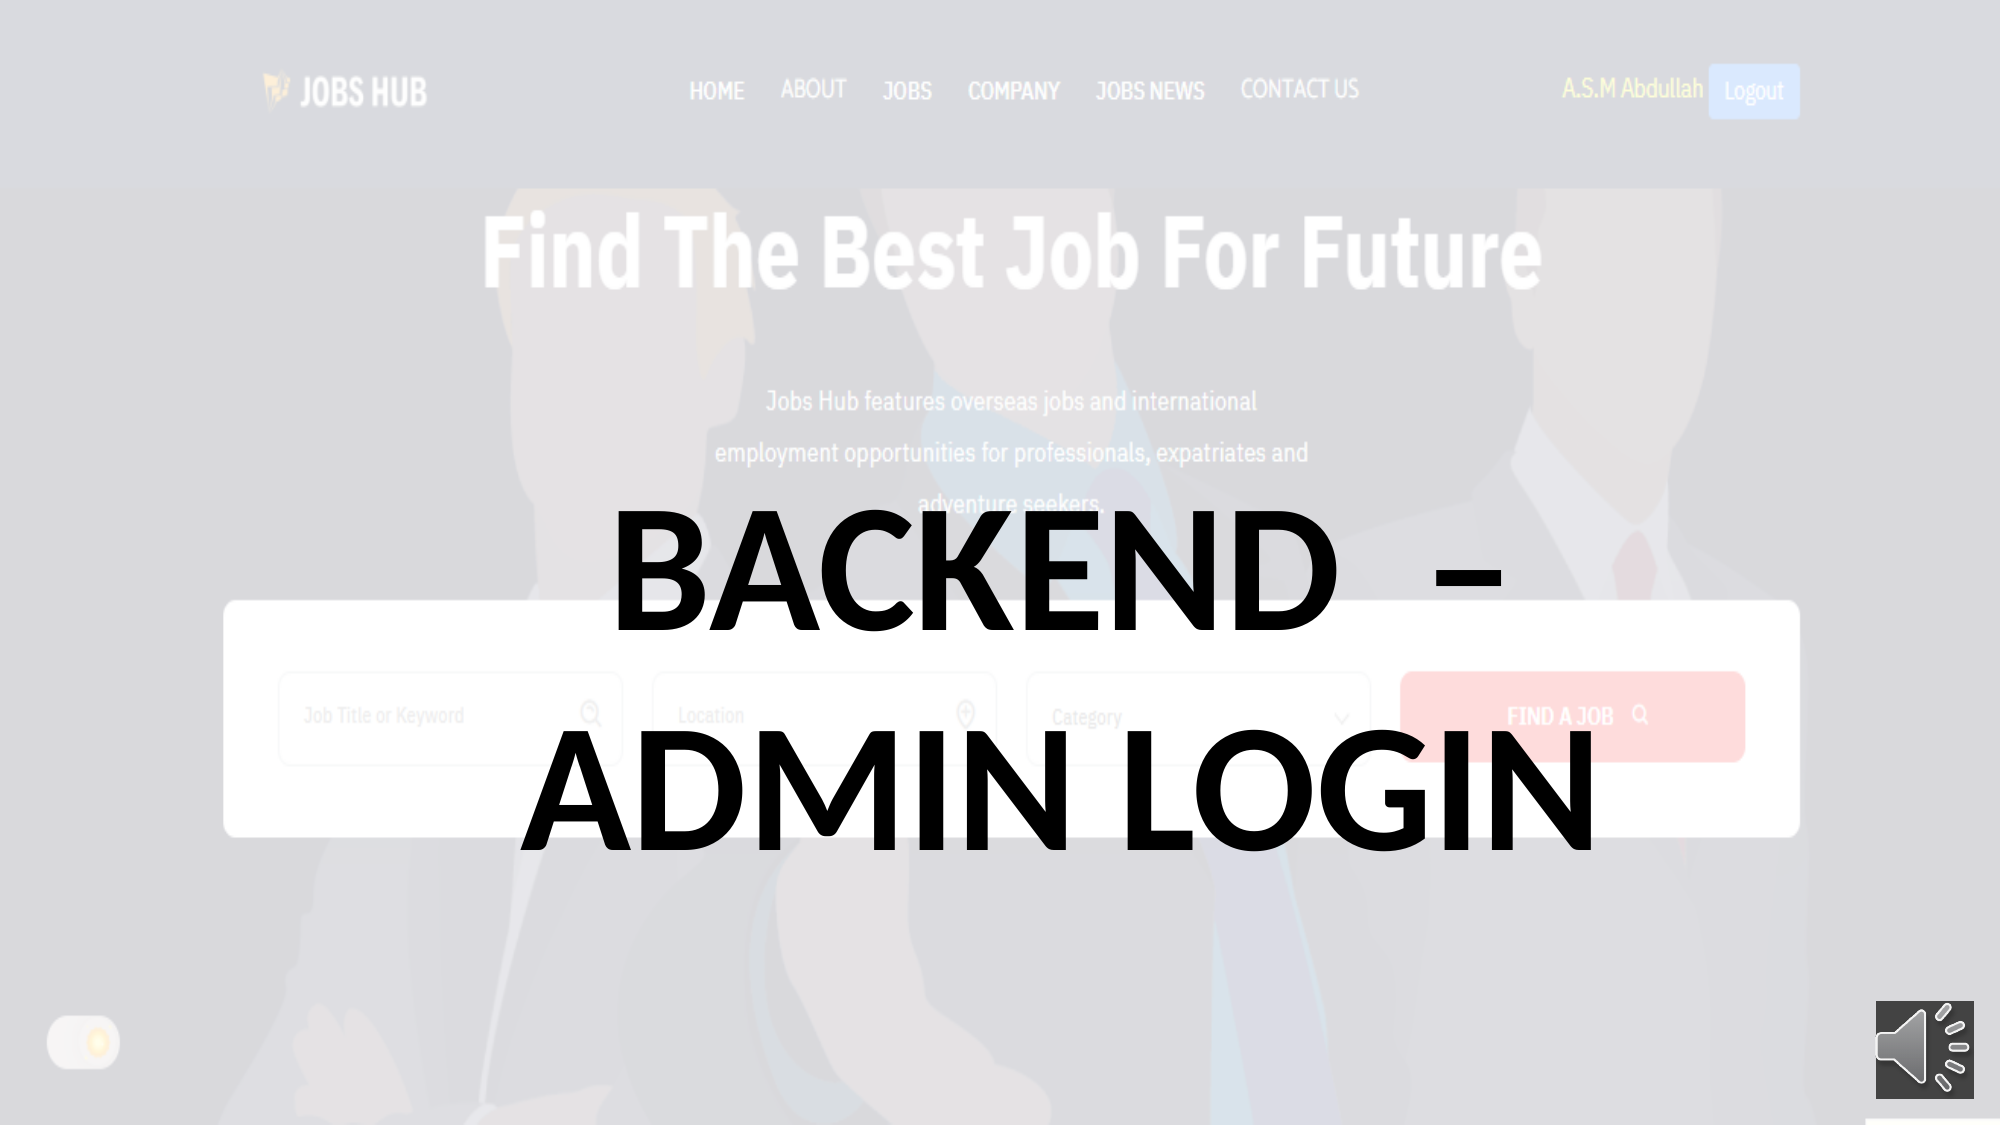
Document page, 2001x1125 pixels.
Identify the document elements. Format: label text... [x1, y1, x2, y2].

picture [1874, 999, 1975, 1100]
text_box BACKEND – ADMIN LOGIN [402, 302, 1722, 1033]
